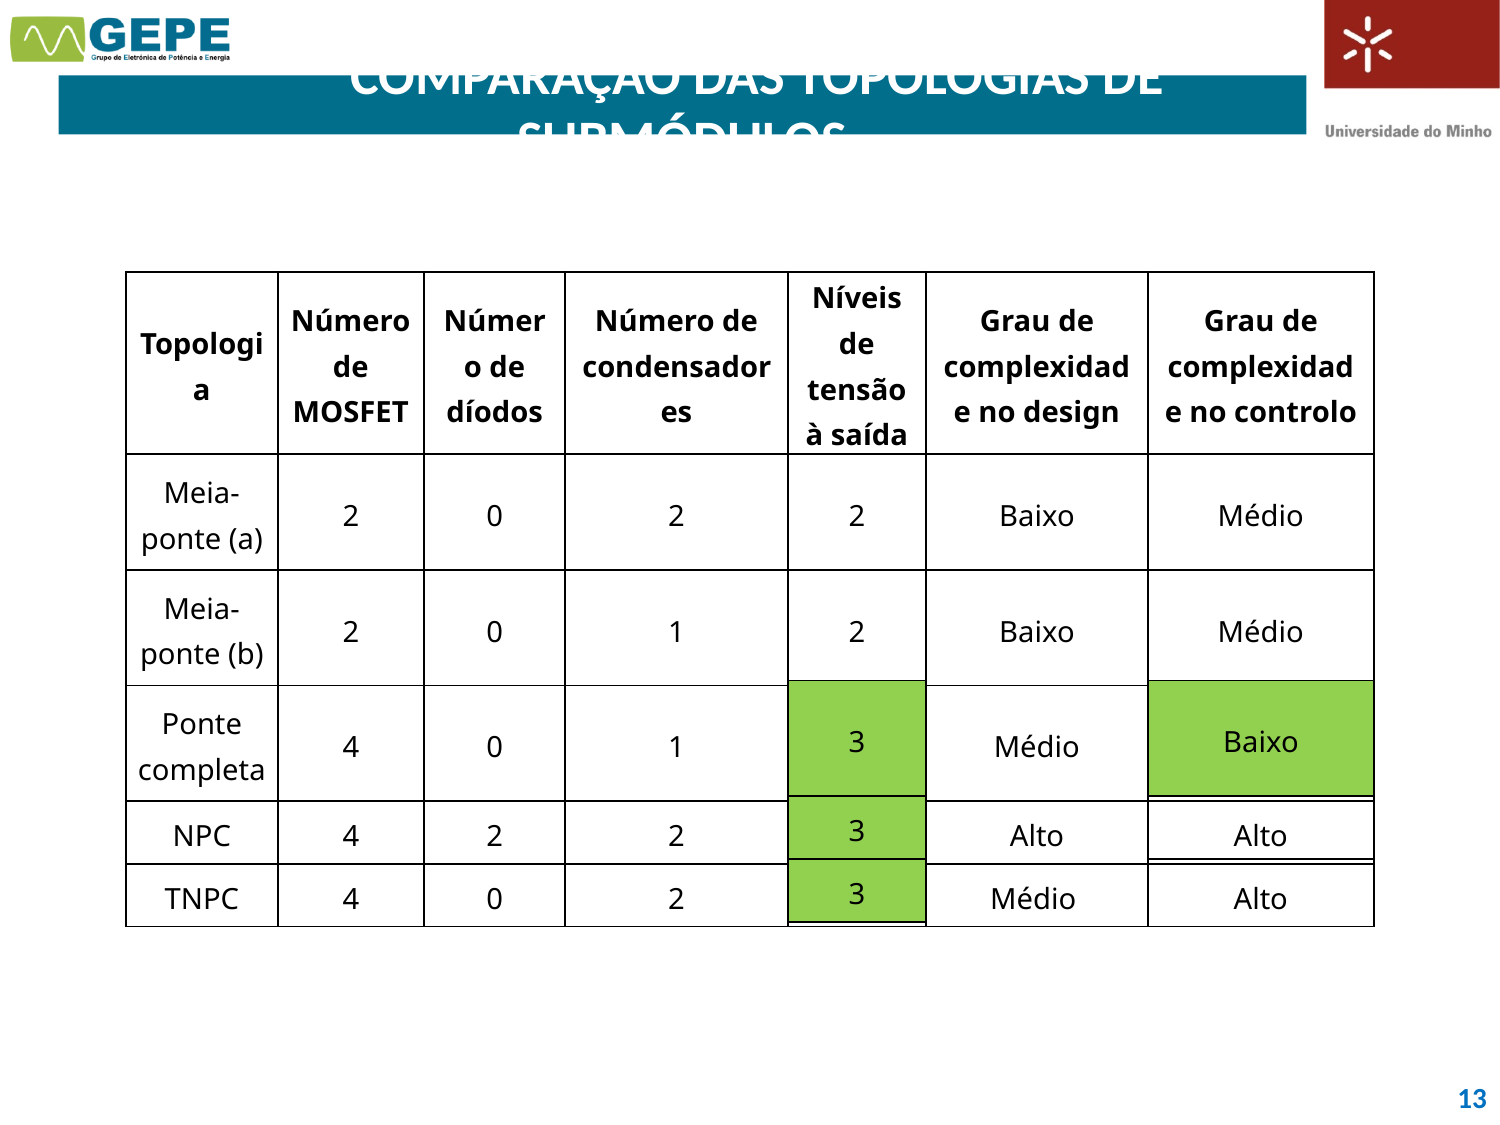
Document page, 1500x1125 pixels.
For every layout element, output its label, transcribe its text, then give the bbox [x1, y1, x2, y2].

table_cell 4 [279, 686, 423, 800]
table_cell 2 [279, 455, 423, 569]
table_cell 3 [789, 860, 925, 921]
table_cell Médio [1149, 455, 1373, 569]
table_cell 2 [789, 571, 925, 680]
table_header Topologia [127, 273, 277, 453]
table_cell [1149, 797, 1373, 858]
picture [1324, 0, 1500, 138]
table_cell 2 [566, 802, 787, 863]
table_header Número de díodos [425, 273, 564, 453]
table_cell 0 [425, 571, 564, 685]
table_cell Baixo [927, 455, 1147, 569]
table_header Níveis de tensão à saída [789, 273, 925, 453]
table_cell Médio [927, 865, 1147, 926]
title Comparação das Topologias de Submódulos [58, 75, 1307, 135]
table_cell 4 [279, 802, 423, 863]
table_cell Médio [927, 686, 1147, 800]
picture [3, 14, 236, 64]
table_cell 2 [789, 455, 925, 569]
table_header Grau de complexidade no controlo [1149, 273, 1373, 453]
table_cell 4 [279, 865, 423, 926]
table_cell NPC [127, 802, 277, 863]
table_cell Alto [927, 802, 1147, 863]
table_cell Baixo [927, 571, 1147, 685]
table_cell 0 [425, 455, 564, 569]
table_cell Alto [1149, 865, 1373, 926]
table_cell 1 [566, 571, 787, 685]
table_cell 2 [566, 865, 787, 926]
table_cell 2 [425, 802, 564, 863]
table_cell Meia-ponte (a) [127, 455, 277, 569]
table_cell 2 [279, 571, 423, 685]
table_cell TNPC [127, 865, 277, 926]
table_header Baixo [1149, 681, 1373, 795]
table_cell 0 [425, 686, 564, 800]
table_header 3 [789, 681, 925, 795]
table_cell Médio [1149, 571, 1373, 680]
table_header Número de condensadores [566, 273, 787, 453]
table_cell Meia-ponte (b) [127, 571, 277, 685]
table_cell 1 [566, 686, 787, 800]
table_cell 0 [425, 865, 564, 926]
table_cell 3 [789, 797, 925, 858]
table_header Grau de complexidade no design [927, 273, 1147, 453]
table_cell 2 [566, 455, 787, 569]
table_header Número de MOSFET [279, 273, 423, 453]
table_cell Ponte completa [127, 686, 277, 800]
